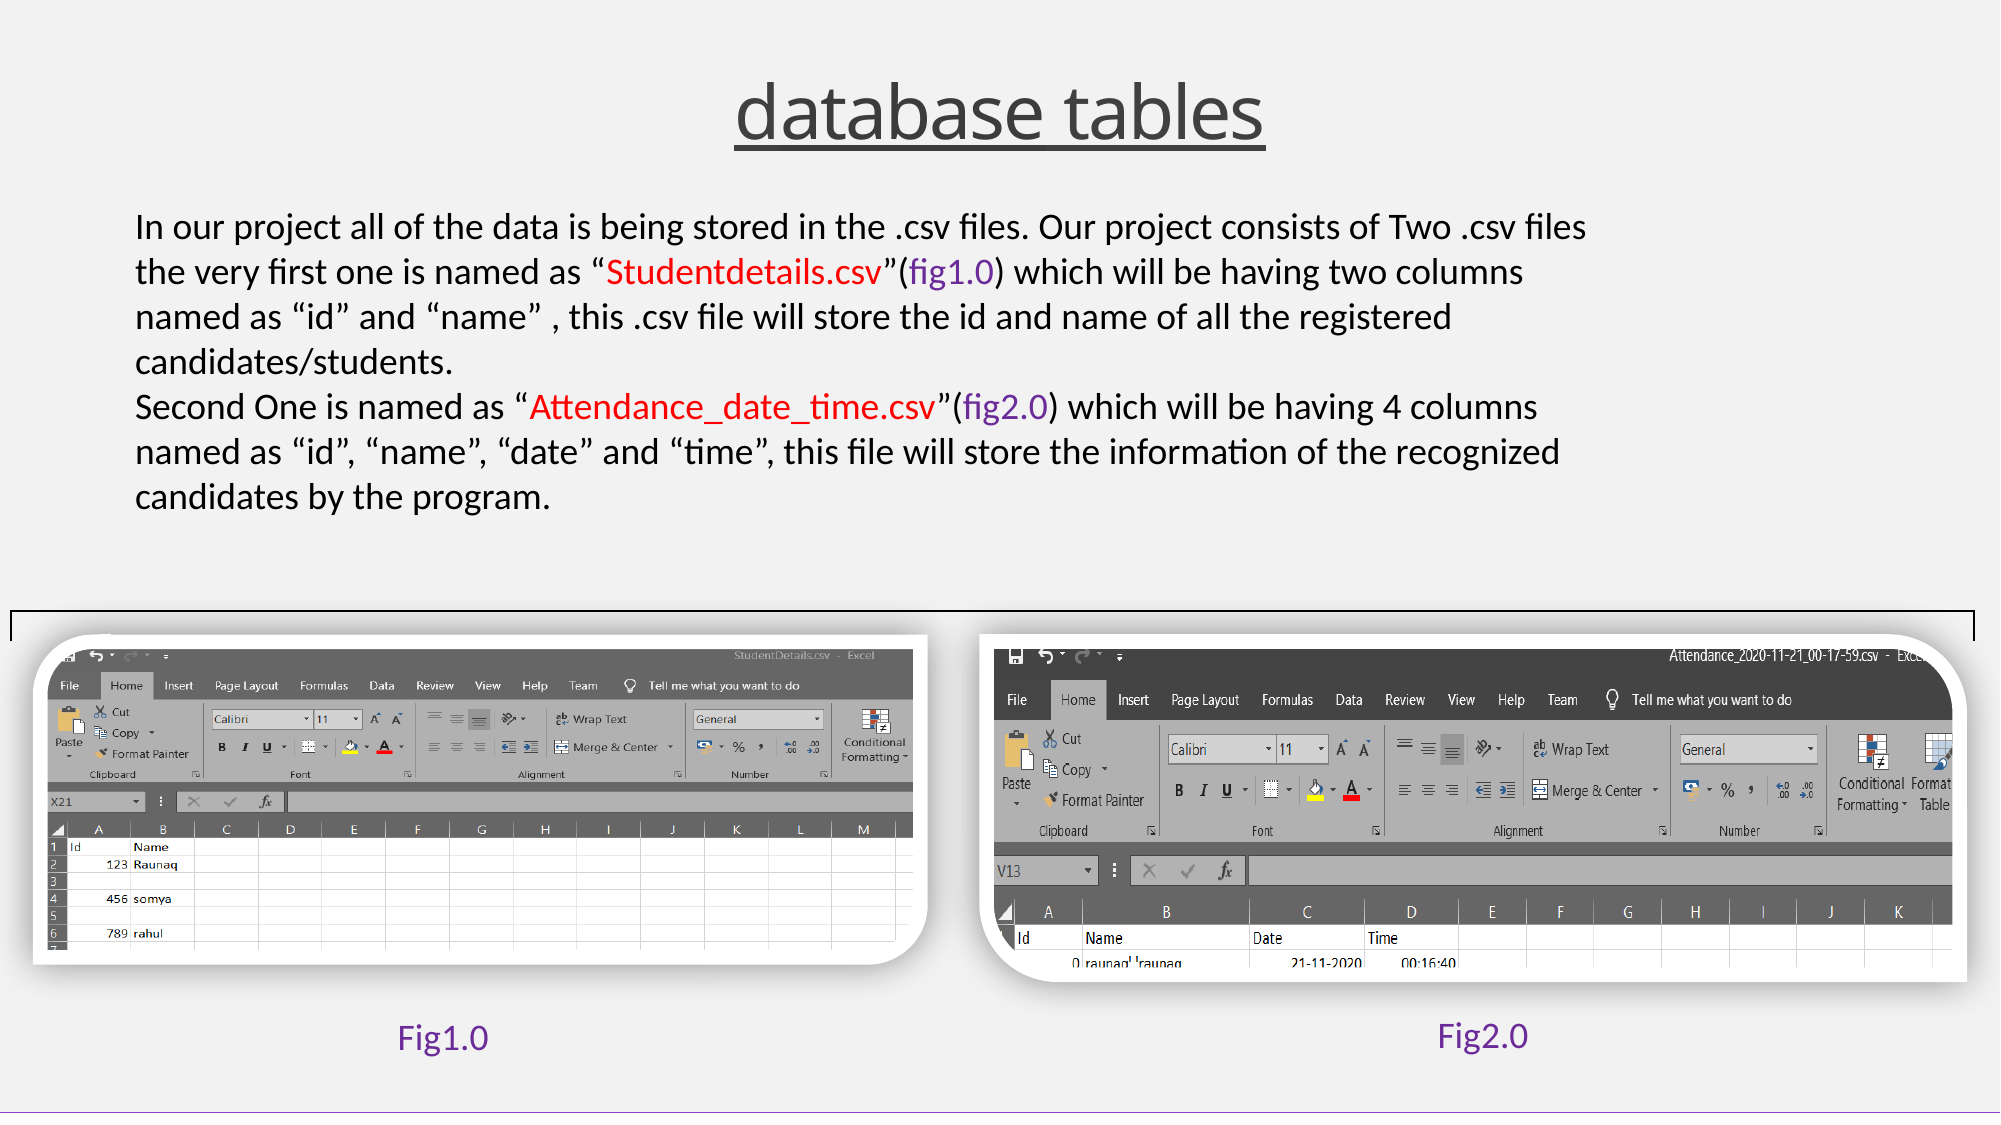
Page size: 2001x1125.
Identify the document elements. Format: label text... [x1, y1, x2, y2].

text_box [10, 610, 1975, 642]
text_box In our project all of the data is being stored in the .csv files. Our project consists of Two .csv files the very first one is named as “Studentdetails.csv”(fig1.0) which will be having two columns named as “id” and “name” , this .csv file will store the id and name of all the registered candidates/students. Second One is named as “Attendance_date_time.csv”(fig2.0) which will be having 4 columns named as “id”, “name”, “date” and “time”, this file will store the information of the recognized candidates by the program. [120, 194, 1614, 525]
picture [40, 641, 921, 958]
picture [986, 641, 1960, 975]
text_box database tables [417, 57, 1583, 163]
text_box Fig2.0 [1422, 1003, 1702, 1063]
text_box Fig1.0 [382, 1005, 662, 1066]
